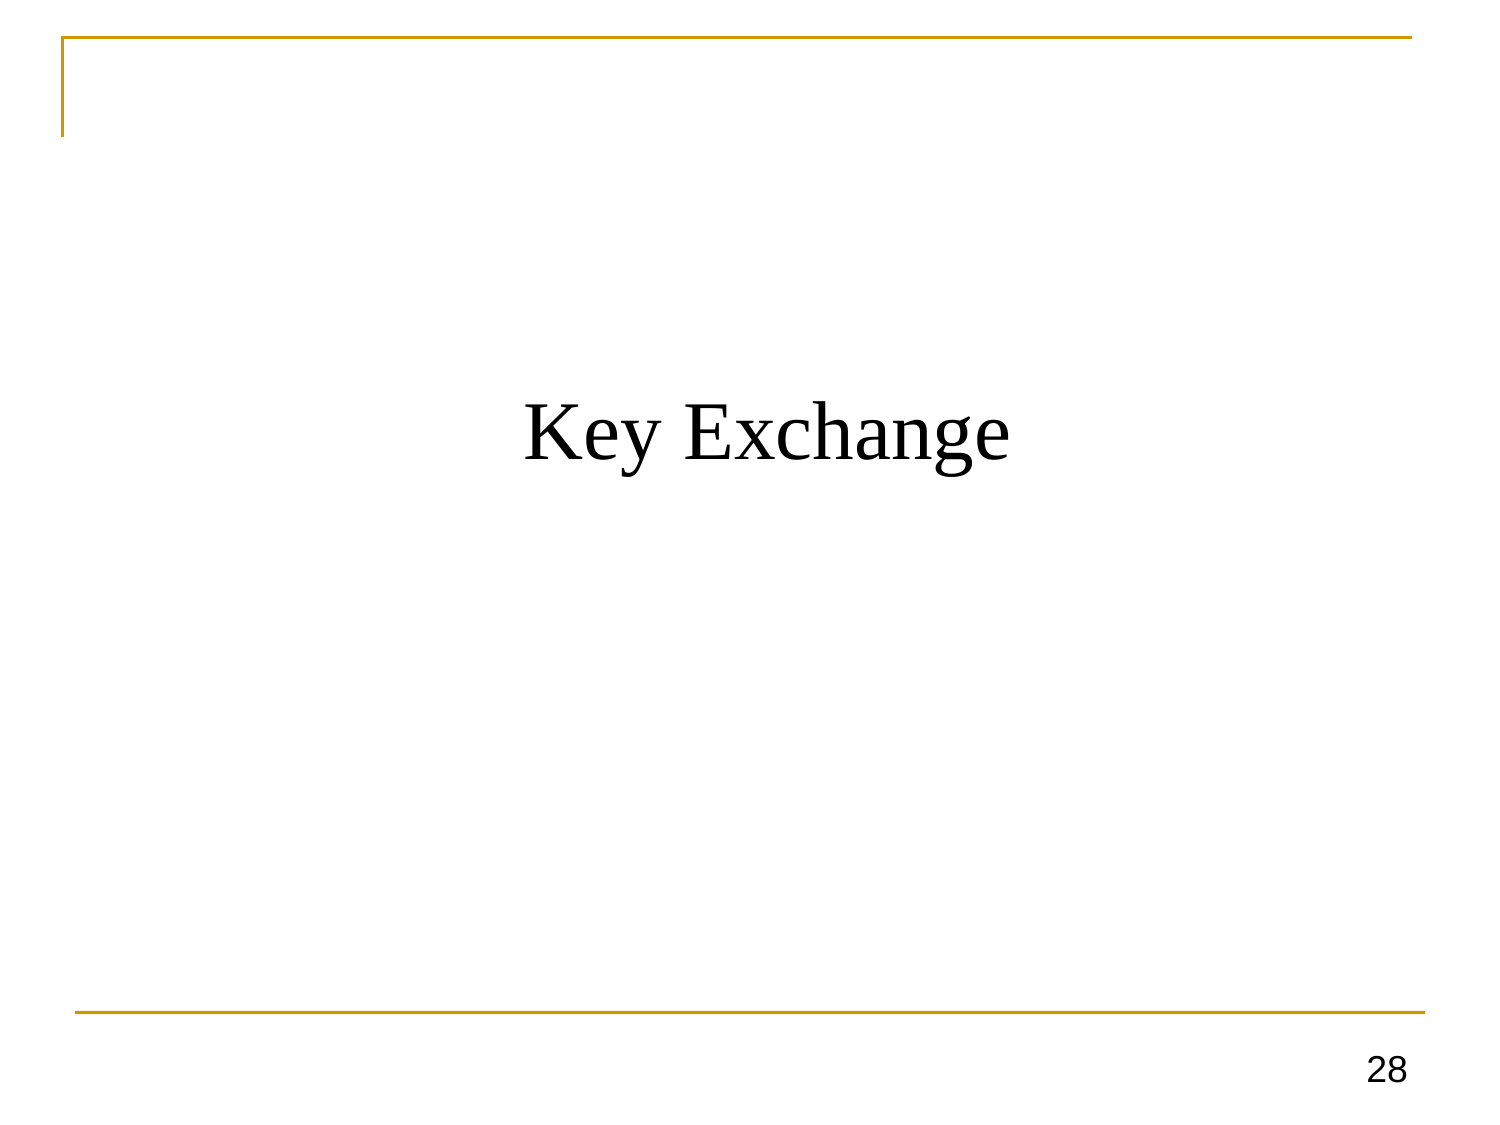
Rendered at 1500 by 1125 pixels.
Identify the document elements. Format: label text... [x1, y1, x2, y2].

text_box 28 [1351, 1023, 1424, 1098]
title Key Exchange [36, 69, 1500, 543]
